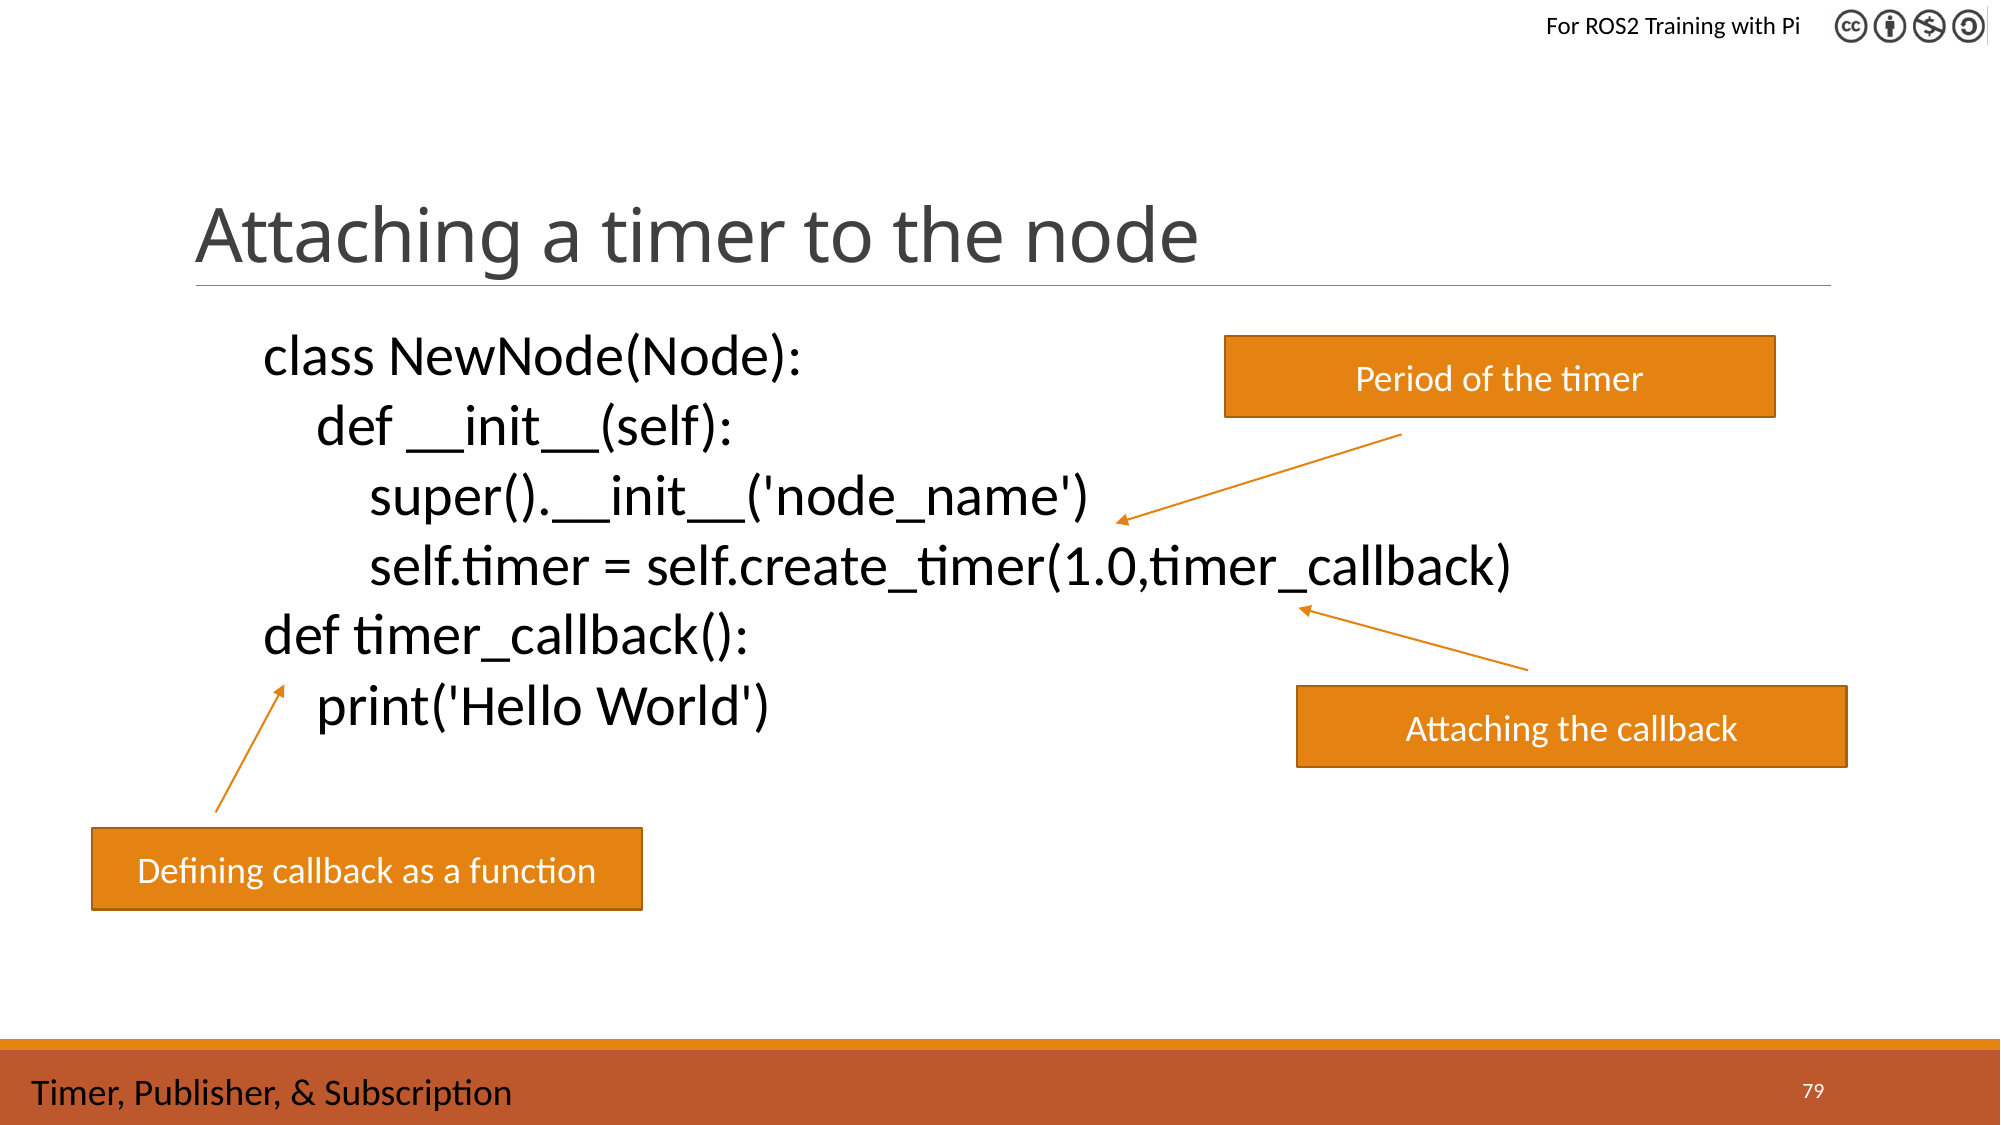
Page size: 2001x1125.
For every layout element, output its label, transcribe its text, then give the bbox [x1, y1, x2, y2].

picture [1828, 6, 2001, 46]
title Attaching a timer to the node [180, 47, 1830, 285]
text_box For ROS2 Training with Pi [1531, 1, 1889, 47]
text_box Attaching the callback [1296, 685, 1848, 768]
text_box Defining callback as a function [91, 827, 643, 911]
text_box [1115, 433, 1402, 524]
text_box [1297, 607, 1529, 671]
text_box Timer, Publisher, & Subscription [16, 1060, 670, 1121]
text_box Period of the timer [1224, 335, 1776, 418]
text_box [215, 683, 285, 813]
slide_number 79 [1624, 1059, 1840, 1120]
text_box class NewNode(Node): def __init__(self): super().__init__('node_name') self.timer = self.create_timer(1.0,timer_callback) def timer_callback(): print('Hello World') [248, 309, 1761, 815]
